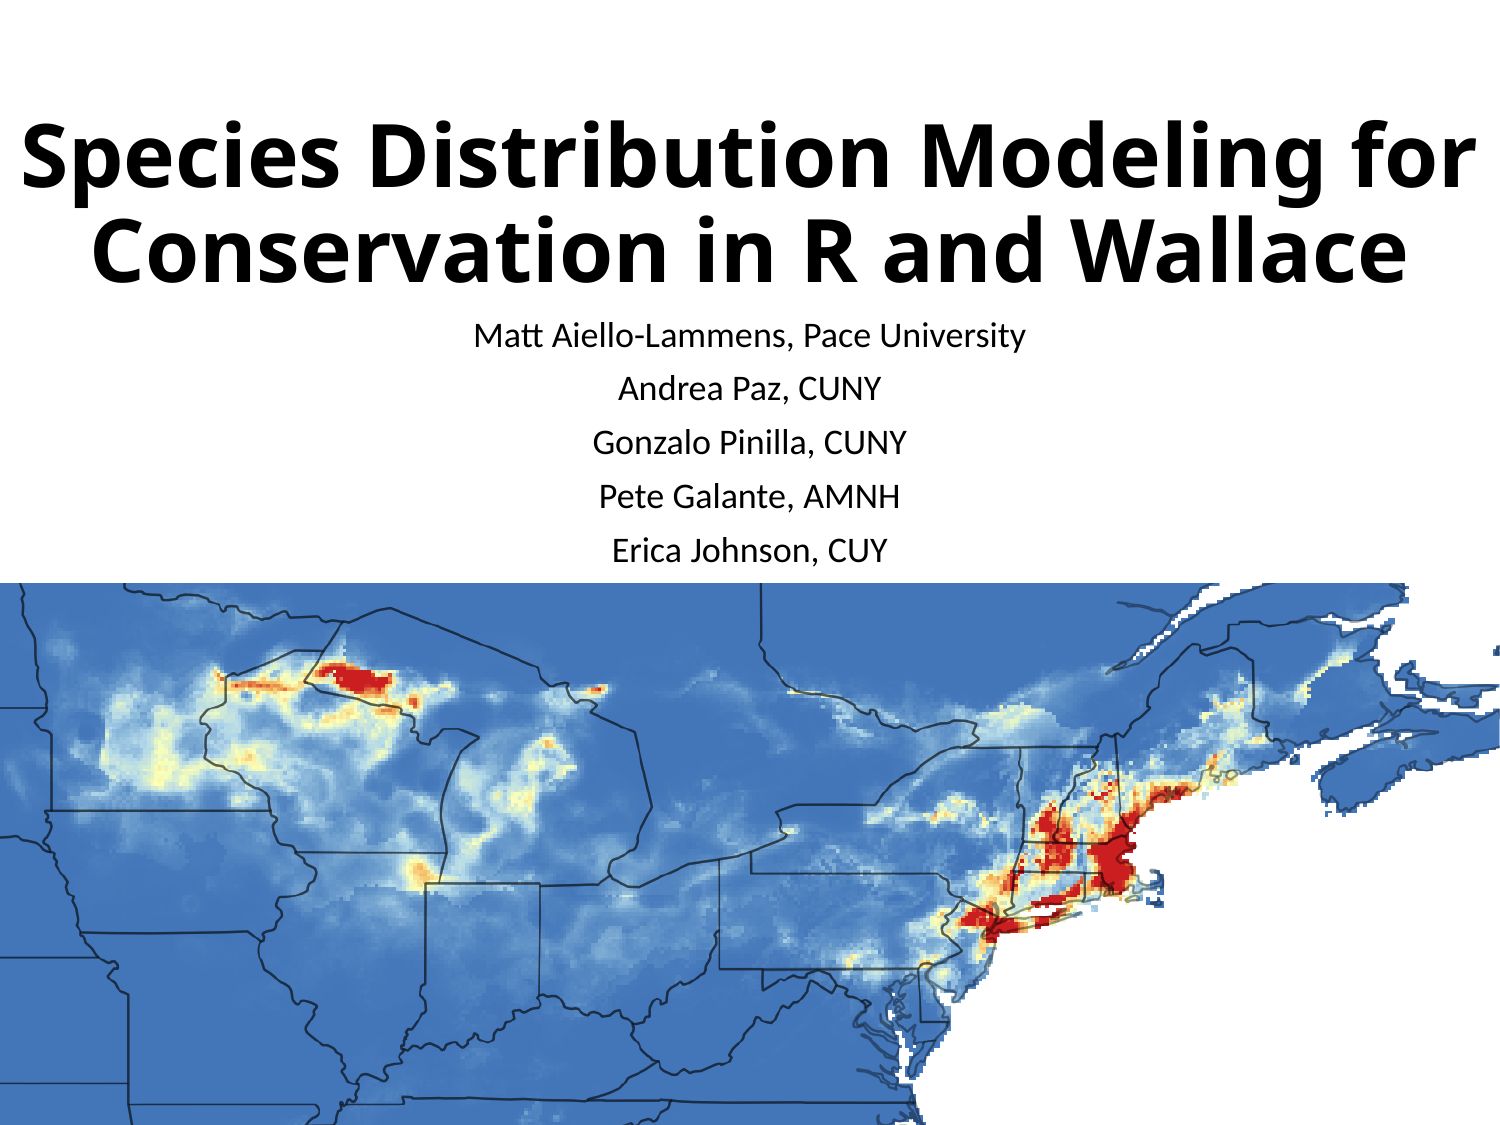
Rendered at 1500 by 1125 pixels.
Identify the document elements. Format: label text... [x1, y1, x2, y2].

picture [0, 583, 1500, 1125]
title Species Distribution Modeling for Conservation in R and Wallace [0, 23, 1500, 309]
subtitle Matt Aiello-Lammens, Pace University Andrea Paz, CUNY Gonzalo Pinilla, CUNY Pete Galante, AMNH Erica Johnson, CUY [187, 308, 1313, 581]
